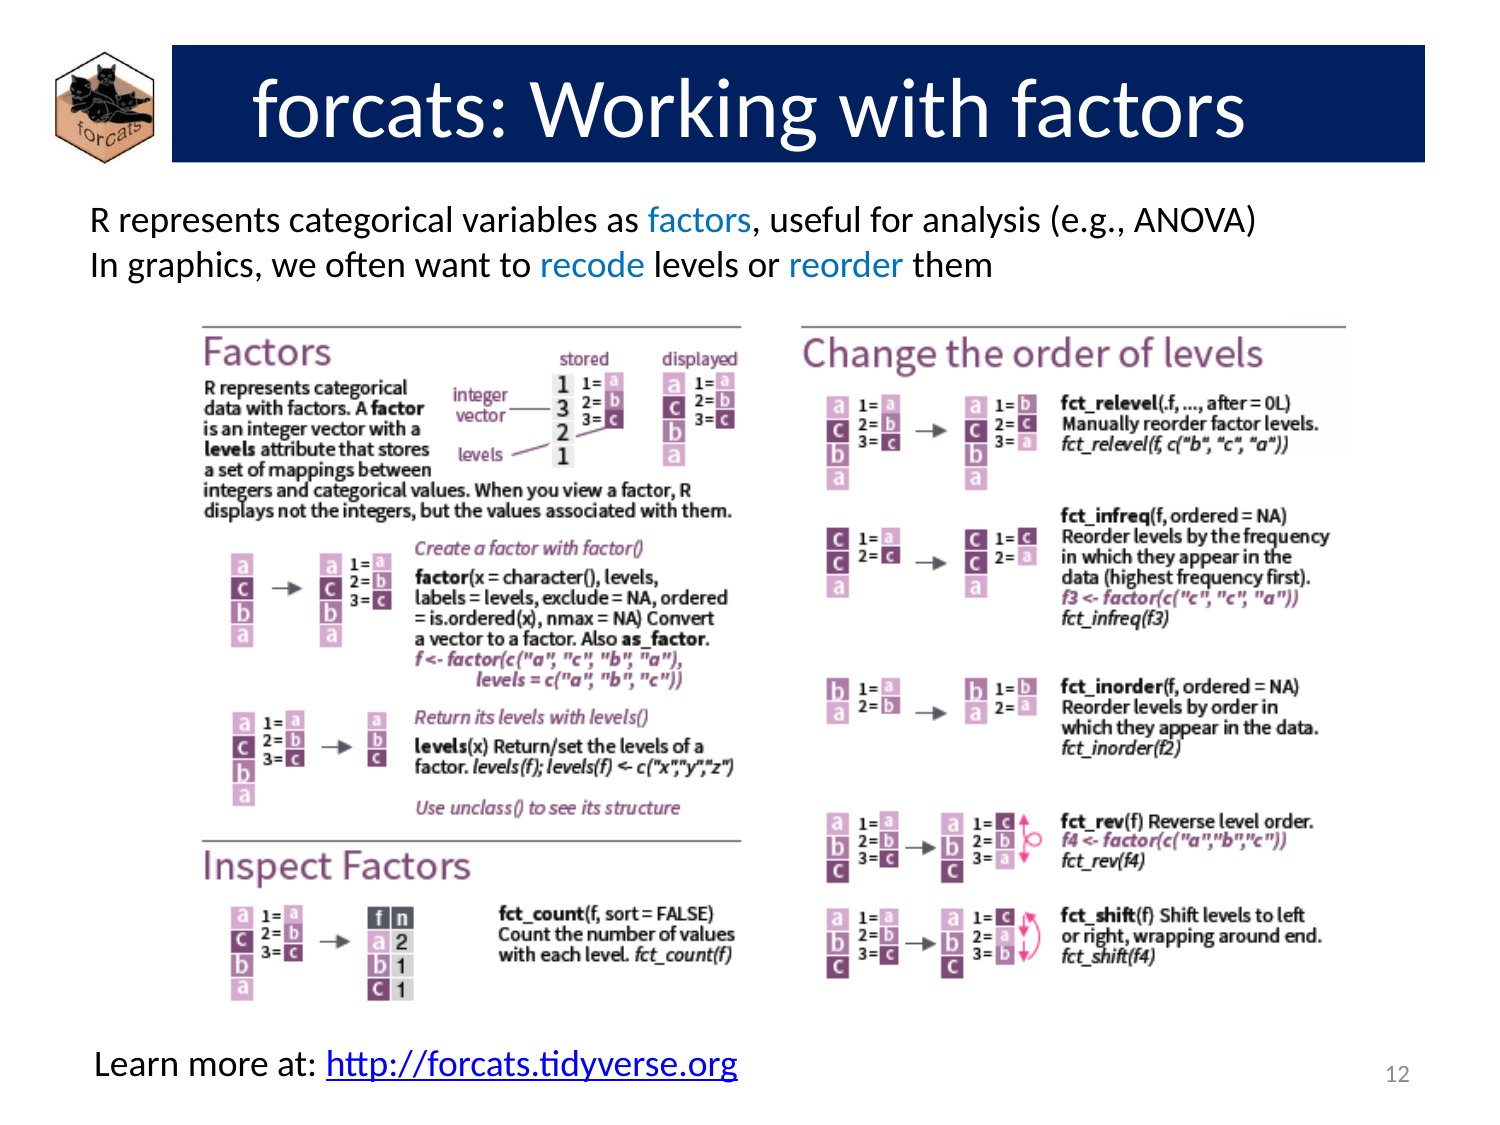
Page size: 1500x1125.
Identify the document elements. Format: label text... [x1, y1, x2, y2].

text_box R represents categorical variables as factors, useful for analysis (e.g., ANOVA) In graphics, we often want to recode levels or reorder them [74, 187, 1425, 293]
title forcats: Working with factors [176, 45, 1425, 163]
picture [187, 318, 1346, 1013]
slide_number 12 [1074, 1042, 1425, 1103]
text_box Learn more at: http://forcats.tidyverse.org [79, 1031, 771, 1092]
picture [37, 39, 173, 176]
